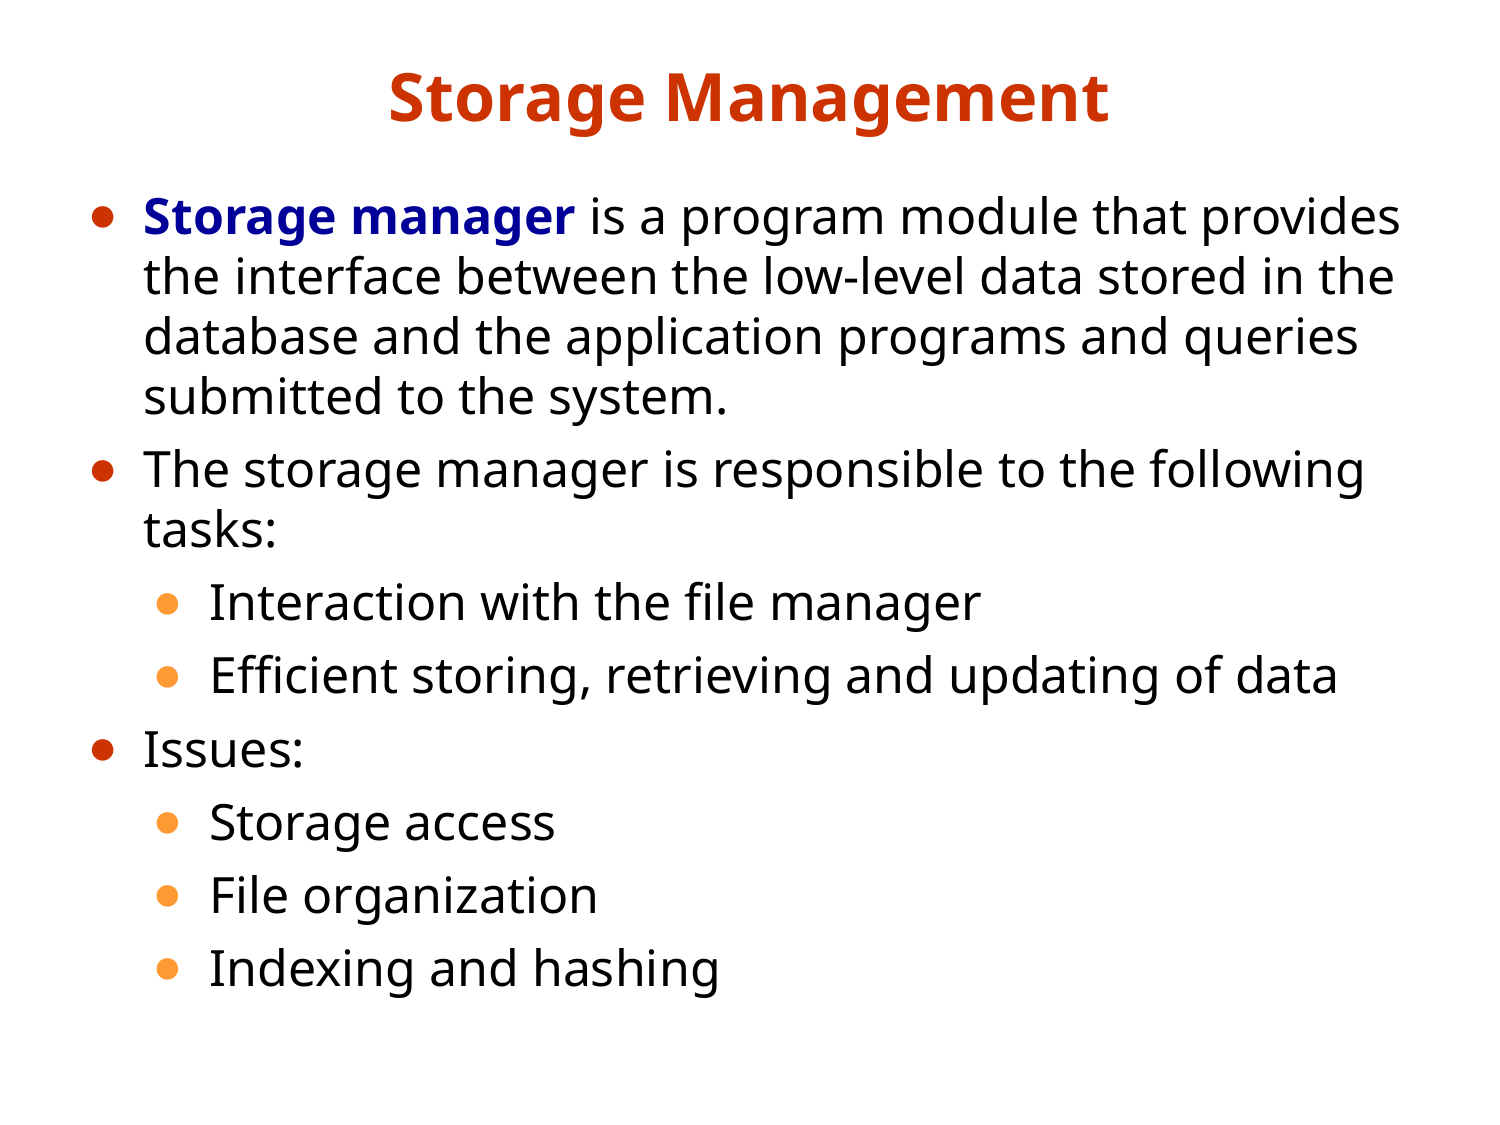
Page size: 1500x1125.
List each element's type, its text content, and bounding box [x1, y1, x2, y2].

title Storage Management [87, 42, 1413, 143]
list Storage manager is a program module that provides the interface between the low-level data stored in the database and the application programs and queries submitted to the system. The storage manager is responsible to the following tasks: Interaction with the file manager Efficient storing, retrieving and updating of data Issues: Storage access File organization Indexing and hashing [72, 177, 1451, 982]
